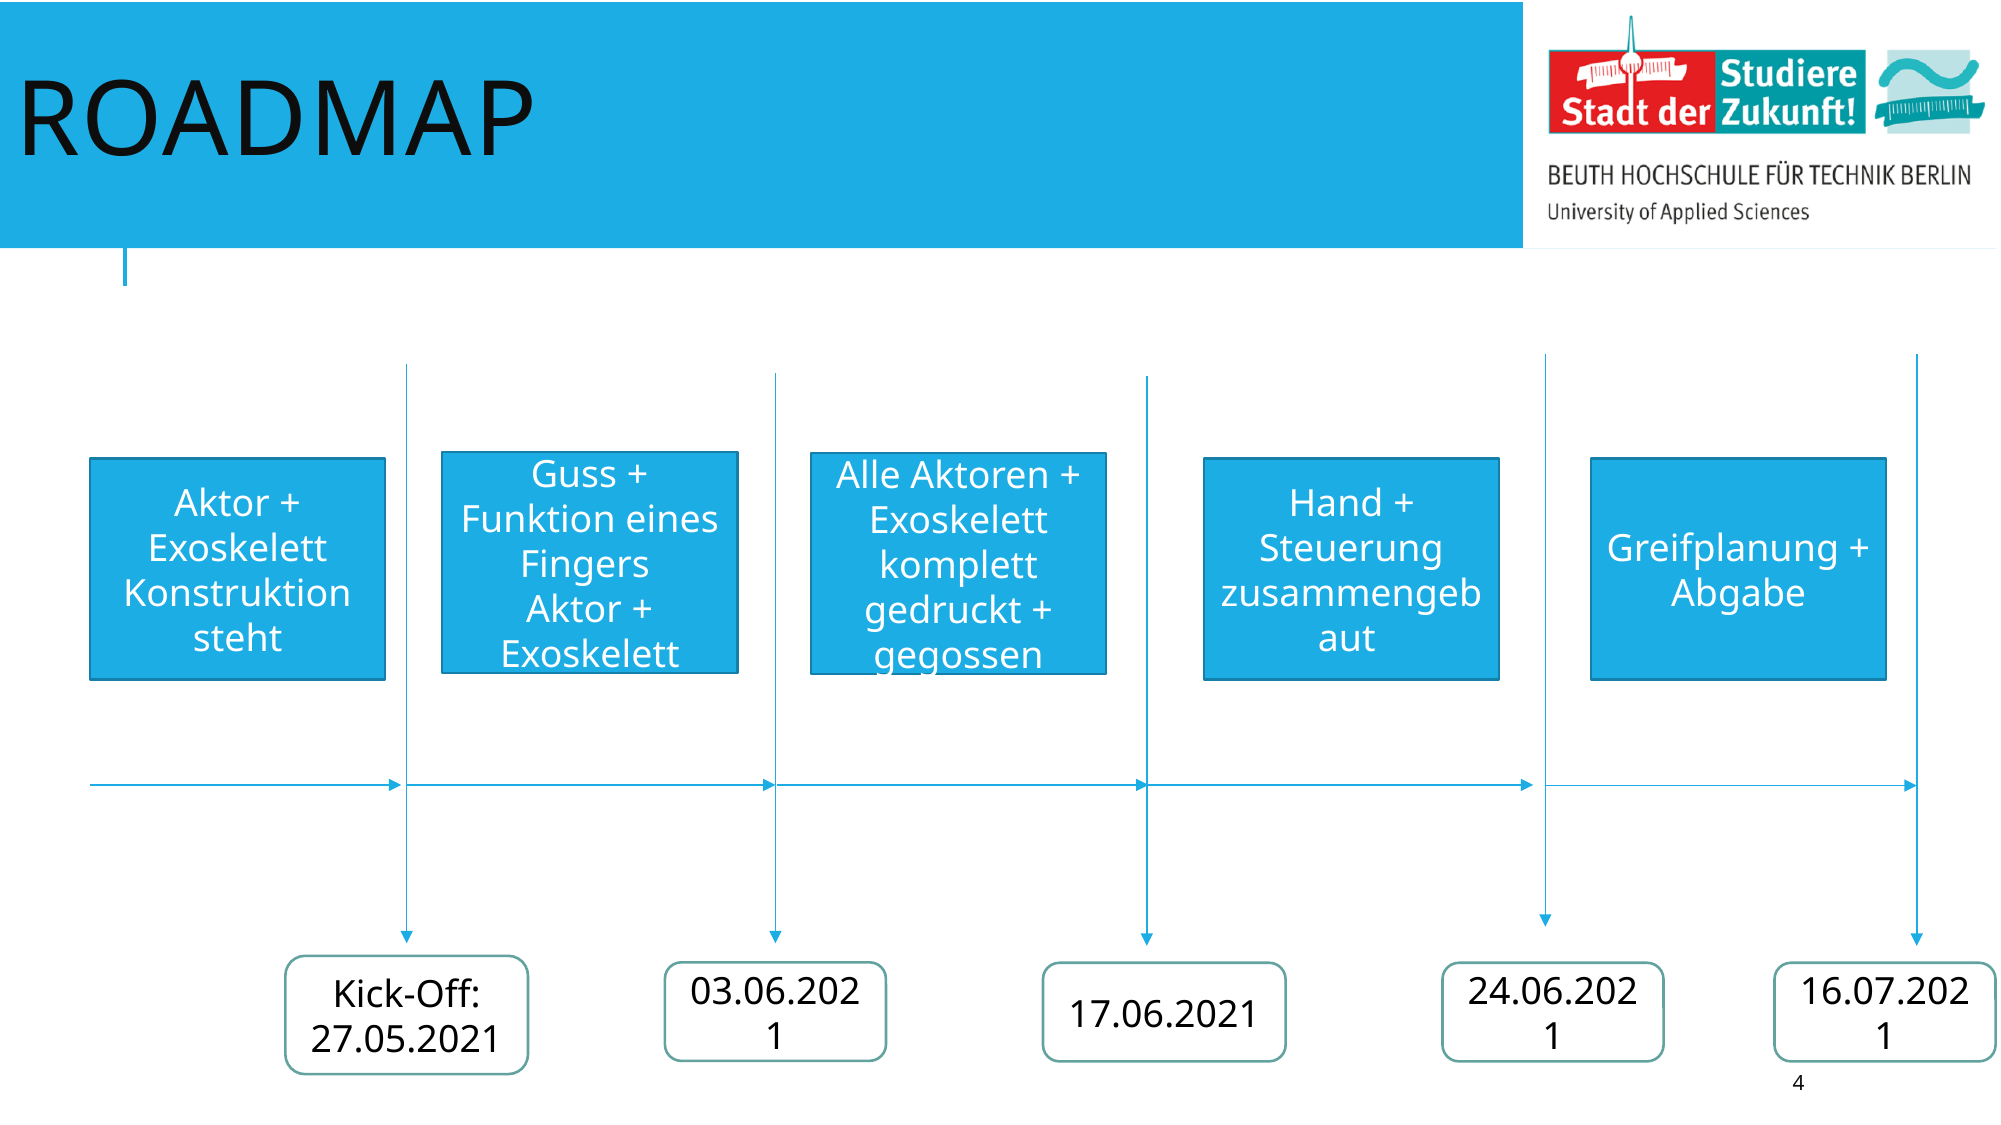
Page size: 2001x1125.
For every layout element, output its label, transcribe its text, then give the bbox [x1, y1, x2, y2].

text_box Greifplanung + Abgabe [1590, 457, 1887, 681]
title Roadmap [0, 2, 1517, 249]
text_box Aktor + Exoskelett Konstruktion steht [89, 457, 386, 681]
text_box Guss + Funktion eines Fingers Aktor + Exoskelett [441, 451, 739, 674]
text_box Kick-Off: 27.05.2021 [284, 954, 530, 1076]
text_box 24.06.2021 [1441, 961, 1665, 1063]
text_box 16.07.2021 [1773, 961, 1997, 1063]
slide_number 4 [1777, 1061, 1938, 1107]
text_box Hand + Steuerung zusammengebaut [1203, 457, 1500, 681]
picture [1523, 0, 1996, 249]
text_box 03.06.2021 [663, 961, 888, 1063]
text_box 17.06.2021 [1041, 961, 1287, 1063]
text_box Alle Aktoren + Exoskelett komplett gedruckt + gegossen [810, 452, 1107, 675]
